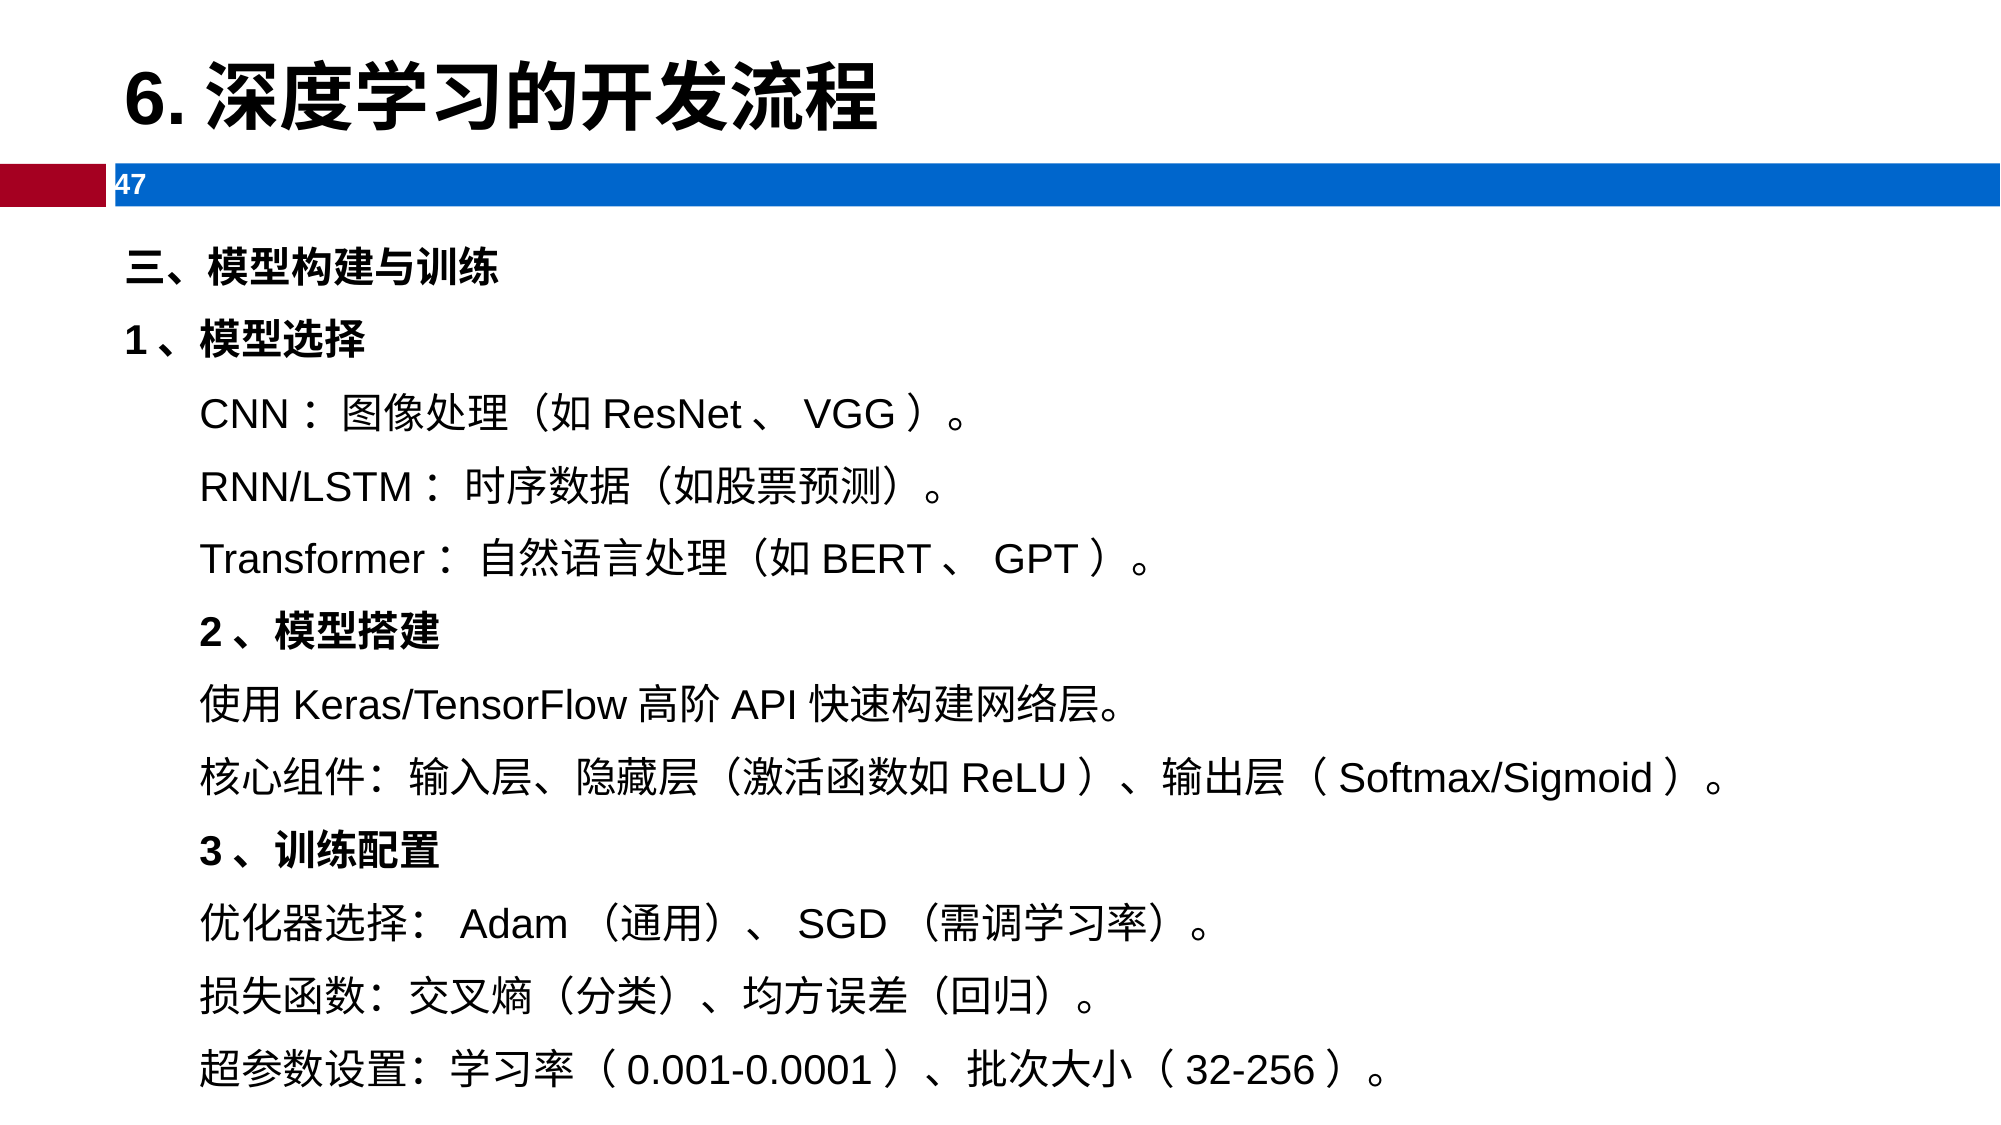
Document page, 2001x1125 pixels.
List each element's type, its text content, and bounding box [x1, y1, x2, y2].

text_box 三、模型构建与训练 1、模型选择 ​​CNN​​：图像处理（如ResNet、VGG）。 ​​RNN/LSTM​​：时序数据（如股票预测）。 ​​Transformer​​：自然语言处理（如BERT、GPT）。 ​​2、模型搭建 使用Keras/TensorFlow高阶API快速构建网络层。 核心组件：输入层、隐藏层（激活函数如ReLU）、输出层（Softmax/Sigmoid）。 ​​3、训练配置 优化器选择：Adam（通用）、SGD（需调学习率）。 损失函数：交叉熵（分类）、均方误差（回归）。 超参数设置：学习率（0.001-0.0001）、批次大小（32-256）。 [109, 210, 1892, 1101]
title 6.深度学习的开发流程 [109, 38, 2000, 150]
